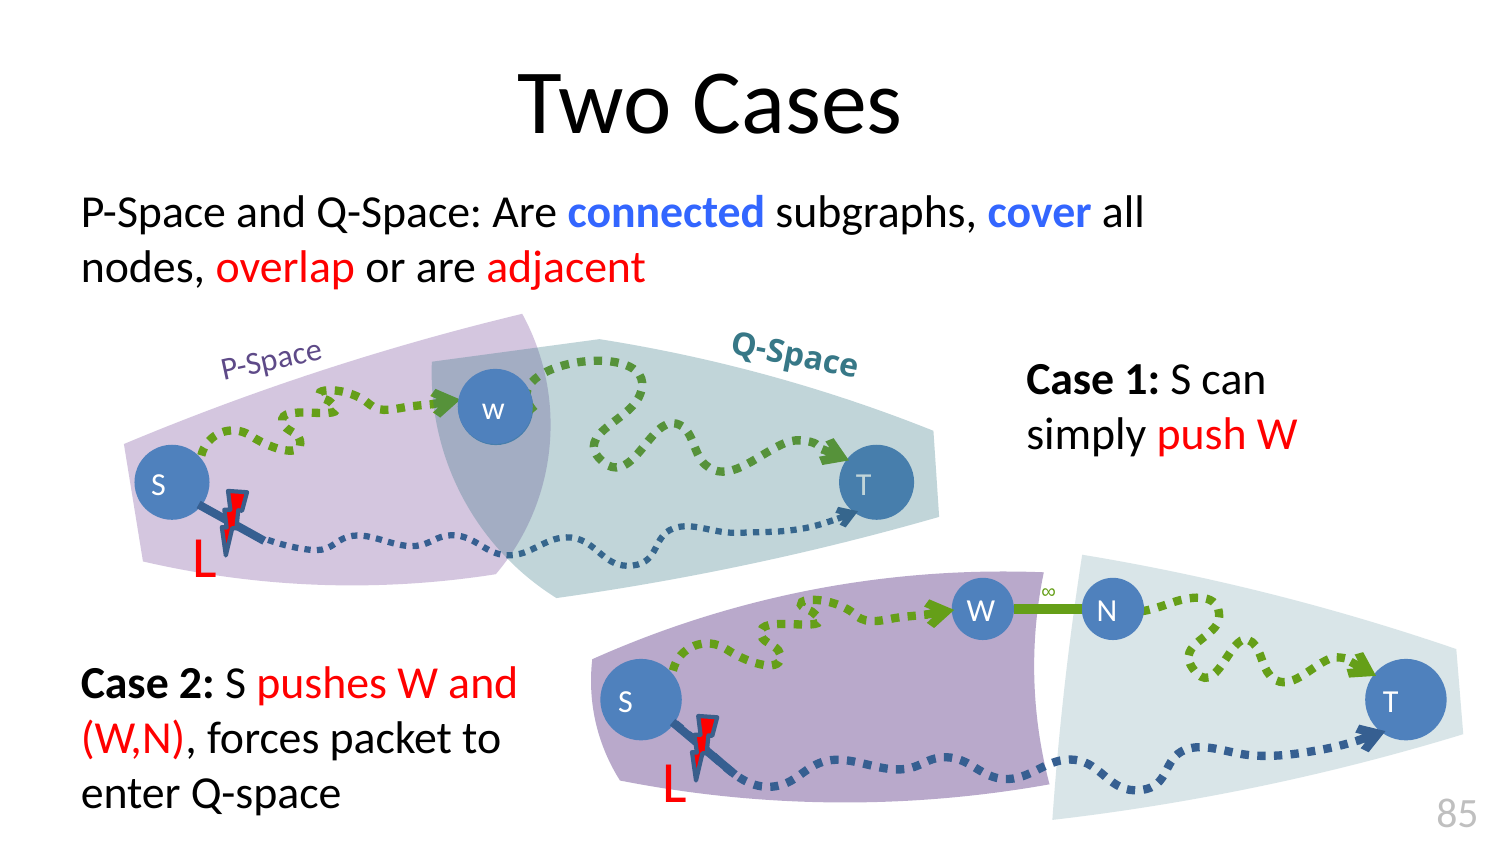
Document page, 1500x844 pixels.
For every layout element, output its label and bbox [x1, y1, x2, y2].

title [35, 26, 1386, 168]
text_box [29, 167, 1494, 843]
